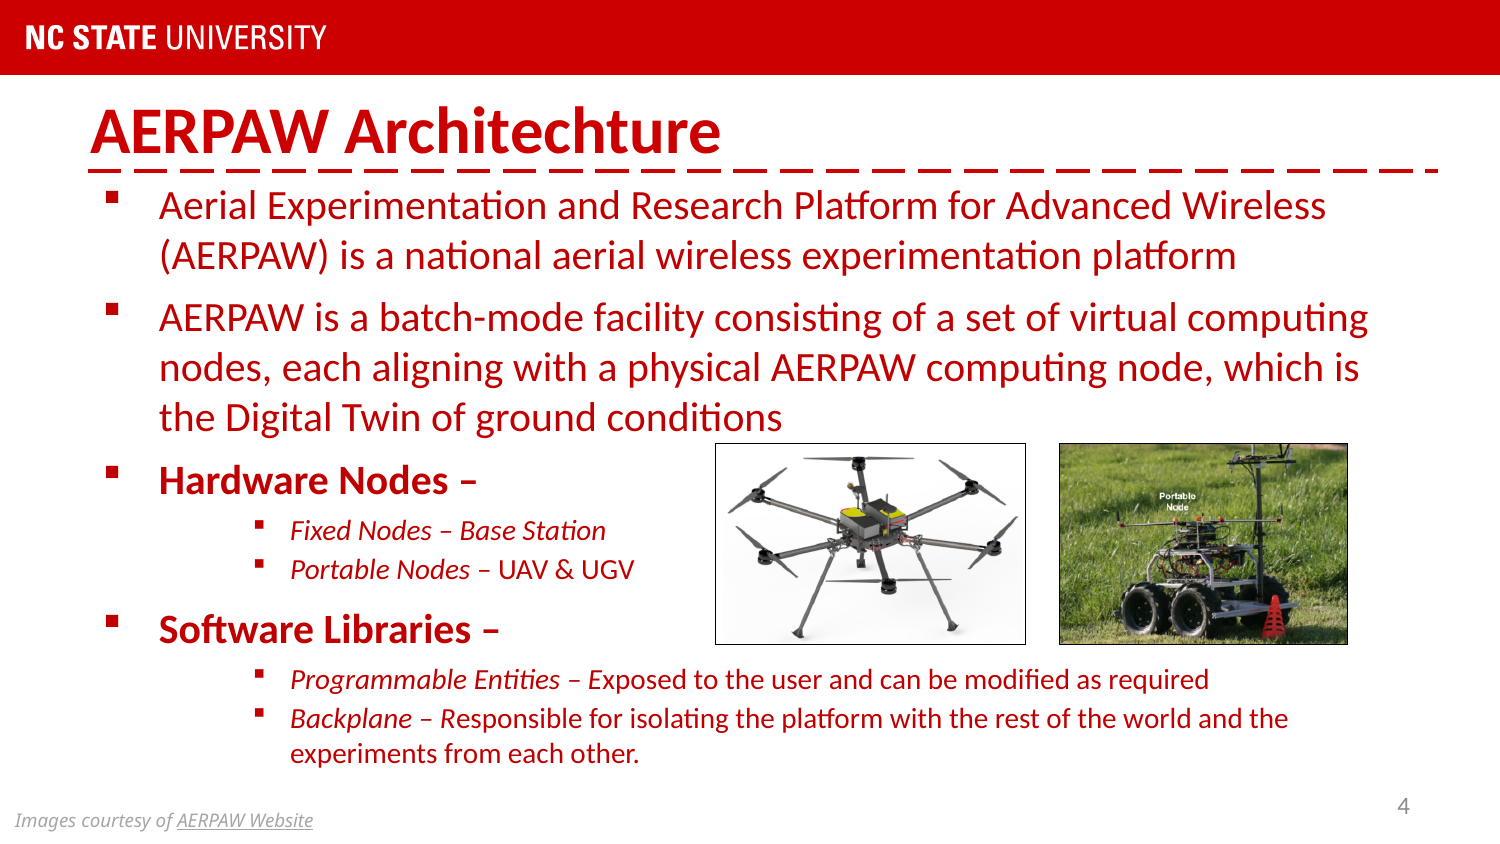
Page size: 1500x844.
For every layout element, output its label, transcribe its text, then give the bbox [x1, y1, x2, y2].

picture [714, 442, 1027, 645]
list Aerial Experimentation and Research Platform for Advanced Wireless (AERPAW) is a national aerial wireless experimentation platform AERPAW is a batch-mode facility consisting of a set of virtual computing nodes, each aligning with a physical AERPAW computing node, which is the Digital Twin of ground conditions Hardware Nodes – Fixed Nodes – Base Station Portable Nodes – UAV & UGV Software Libraries – Programmable Entities – Exposed to the user and can be modified as required Backplane – Responsible for isolating the platform with the rest of the world and the experiments from each other. [87, 177, 1438, 716]
picture [1059, 442, 1349, 645]
slide_number 4 [1074, 782, 1425, 827]
picture [0, 0, 1500, 75]
title AERPAW Architechture [75, 60, 1425, 193]
text_box Images courtesy of AERPAW Website [0, 798, 944, 844]
